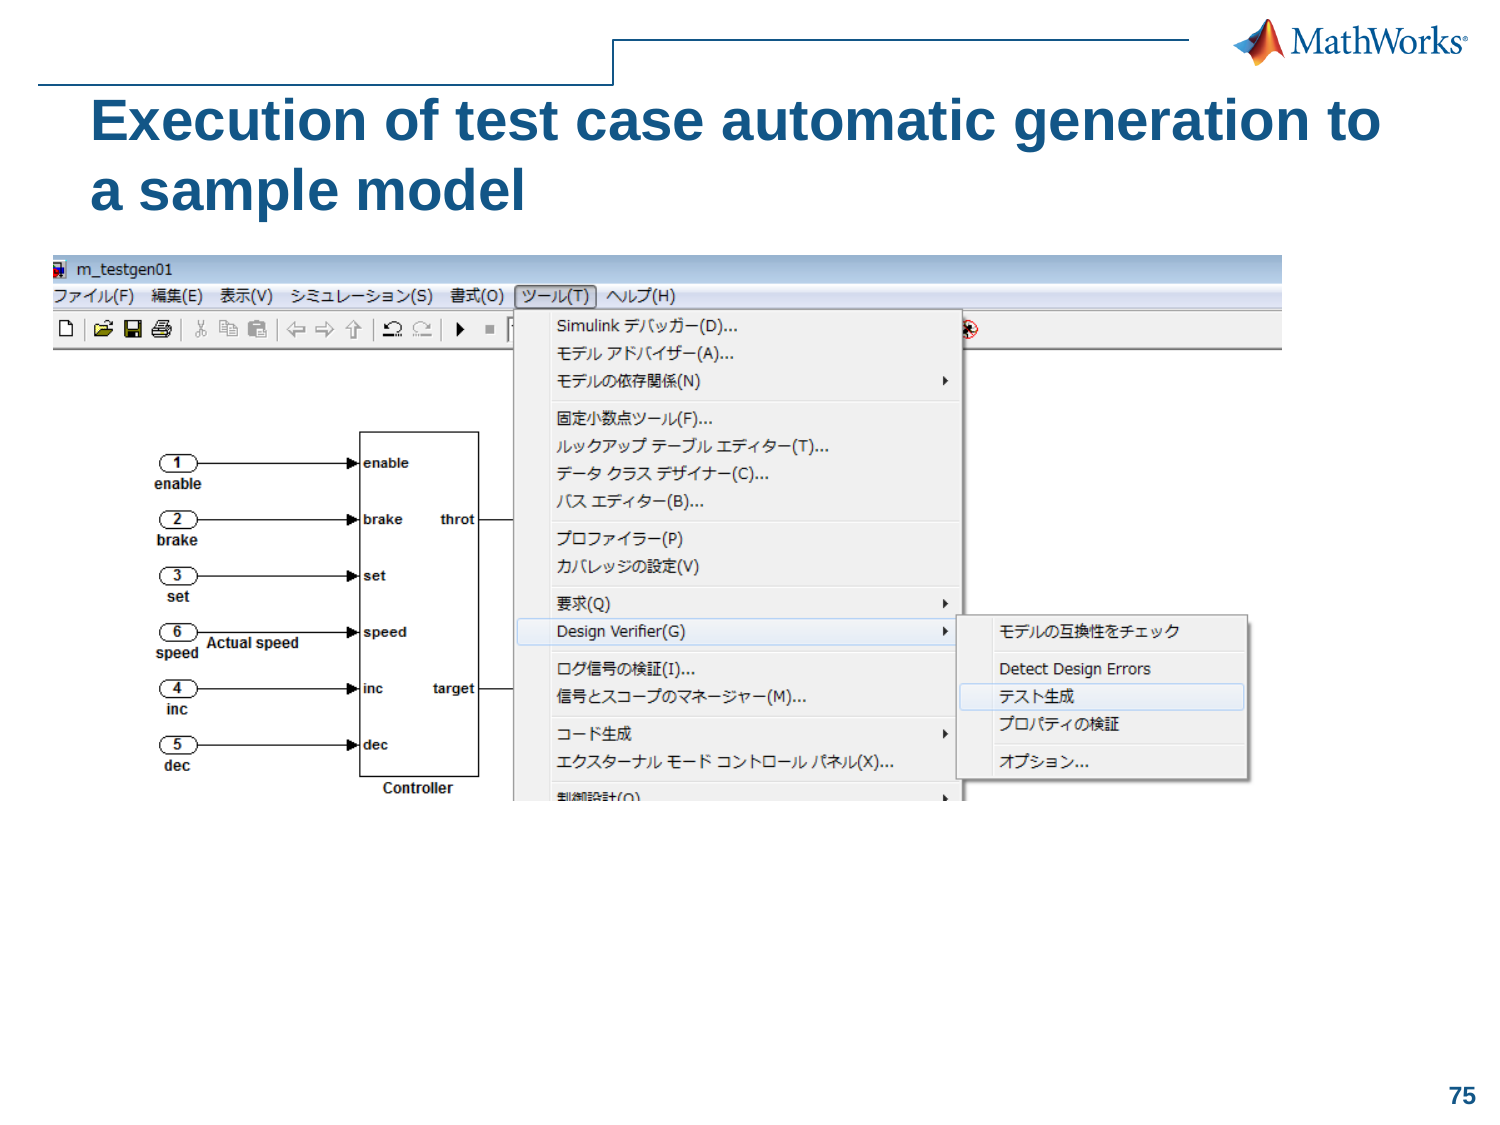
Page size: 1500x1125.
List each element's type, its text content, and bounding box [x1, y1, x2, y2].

picture [1226, 7, 1483, 78]
picture [52, 255, 1282, 801]
title Execution of test case automatic generation to a sample model [75, 75, 1400, 238]
